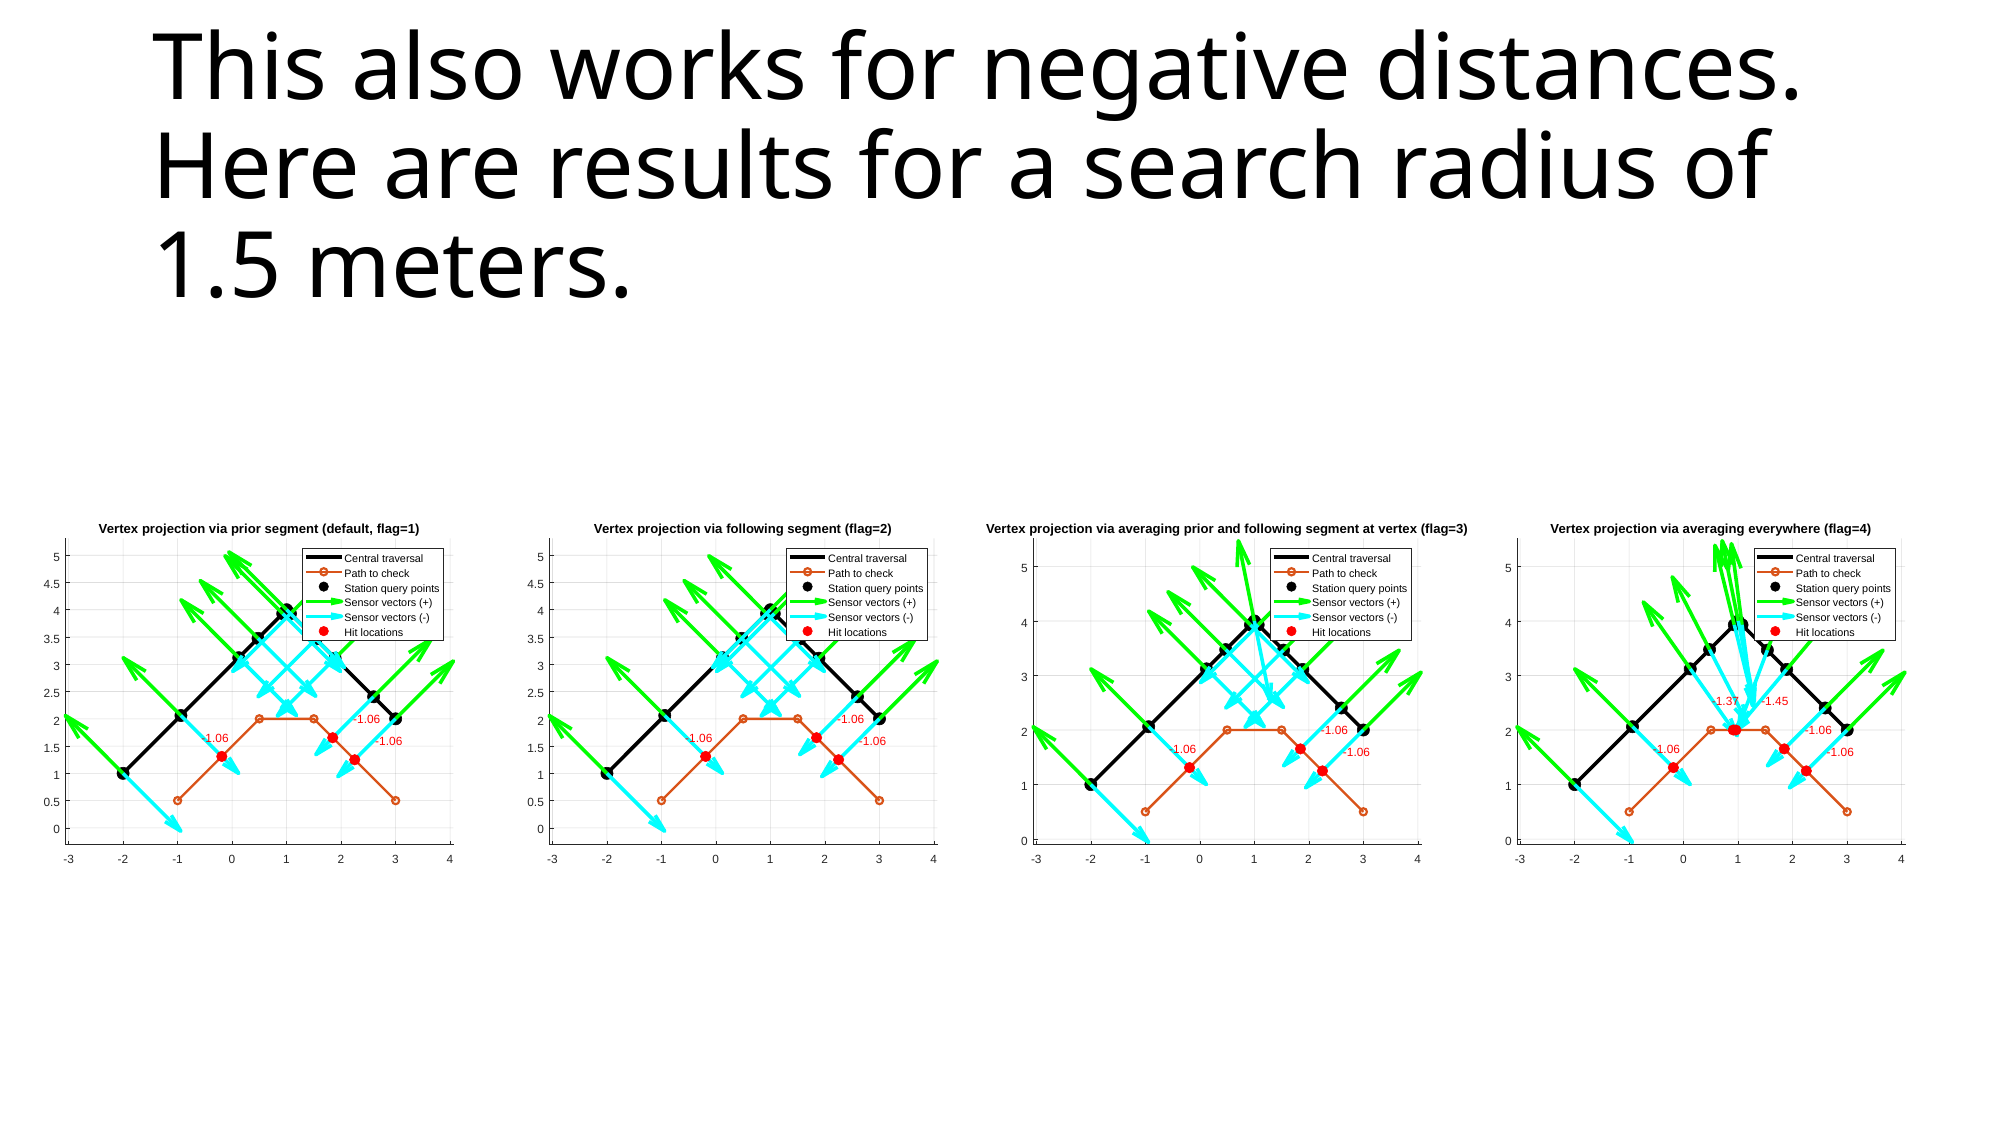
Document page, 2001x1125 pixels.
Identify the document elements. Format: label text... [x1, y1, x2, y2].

title This also works for negative distances. Here are results for a search radius of 1.5 meters. [137, 59, 1863, 278]
picture [0, 510, 1952, 886]
